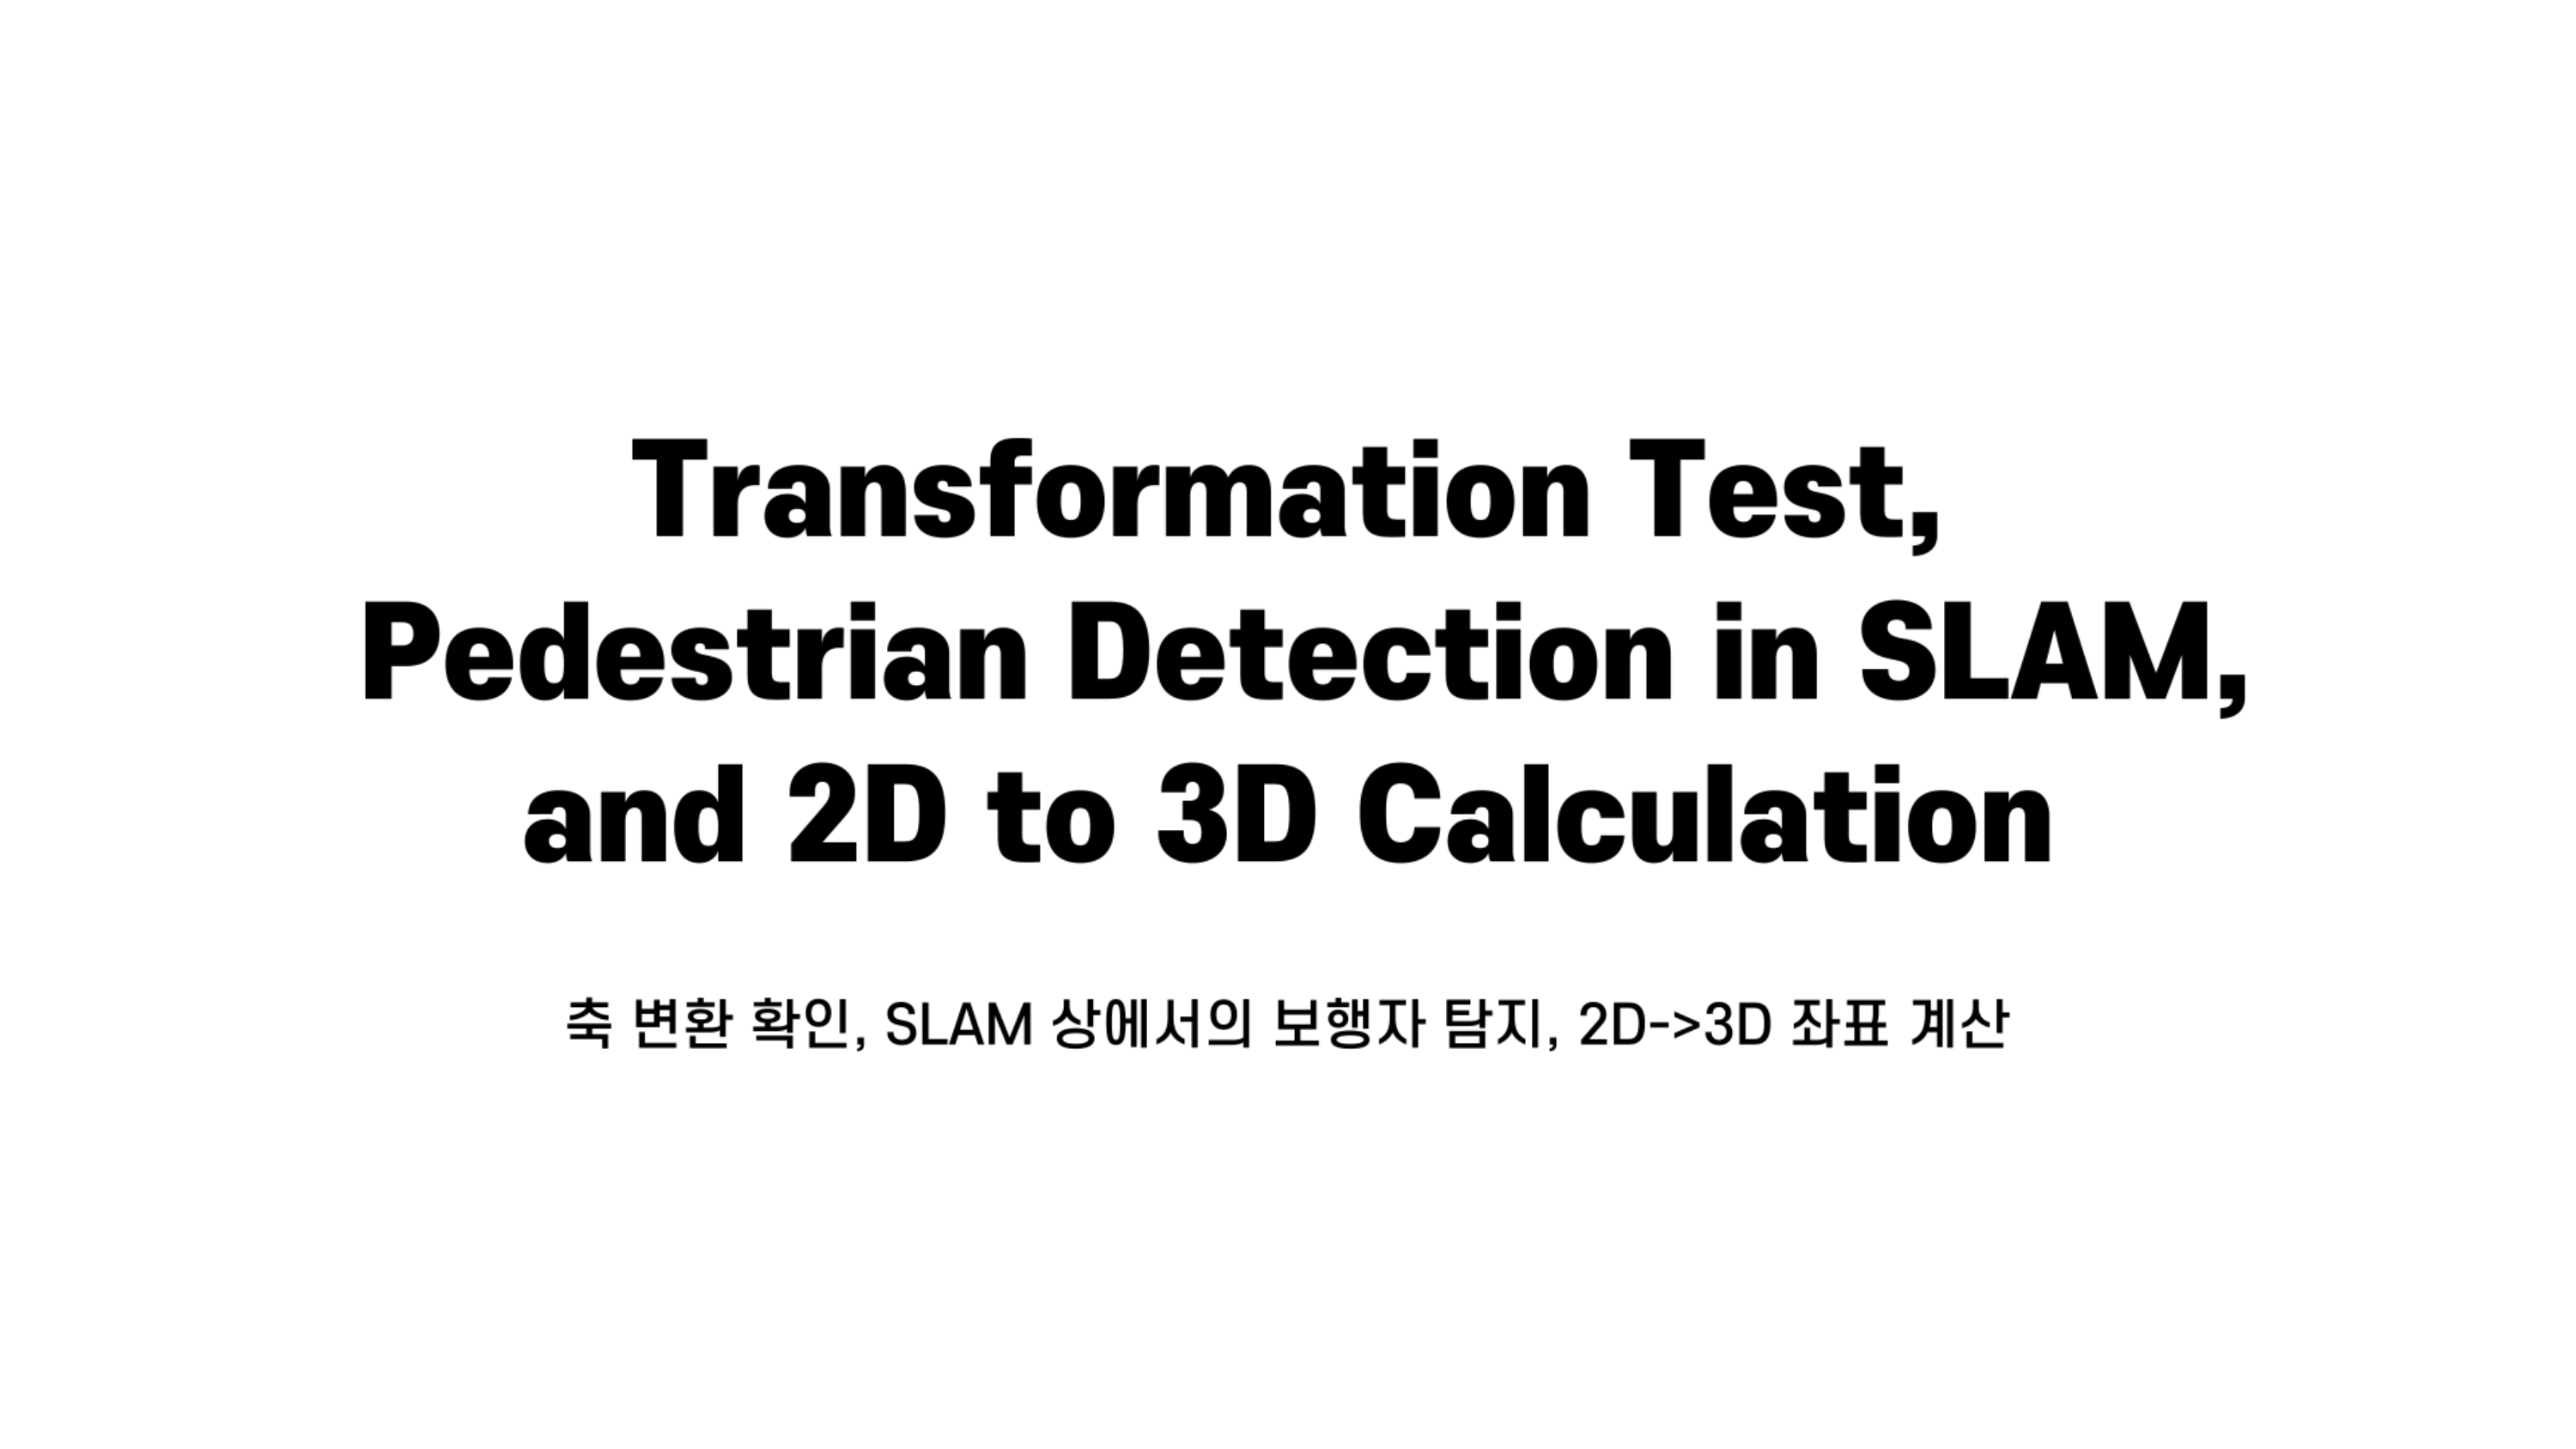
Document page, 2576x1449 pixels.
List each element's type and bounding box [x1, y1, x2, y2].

picture [0, 366, 2576, 1110]
